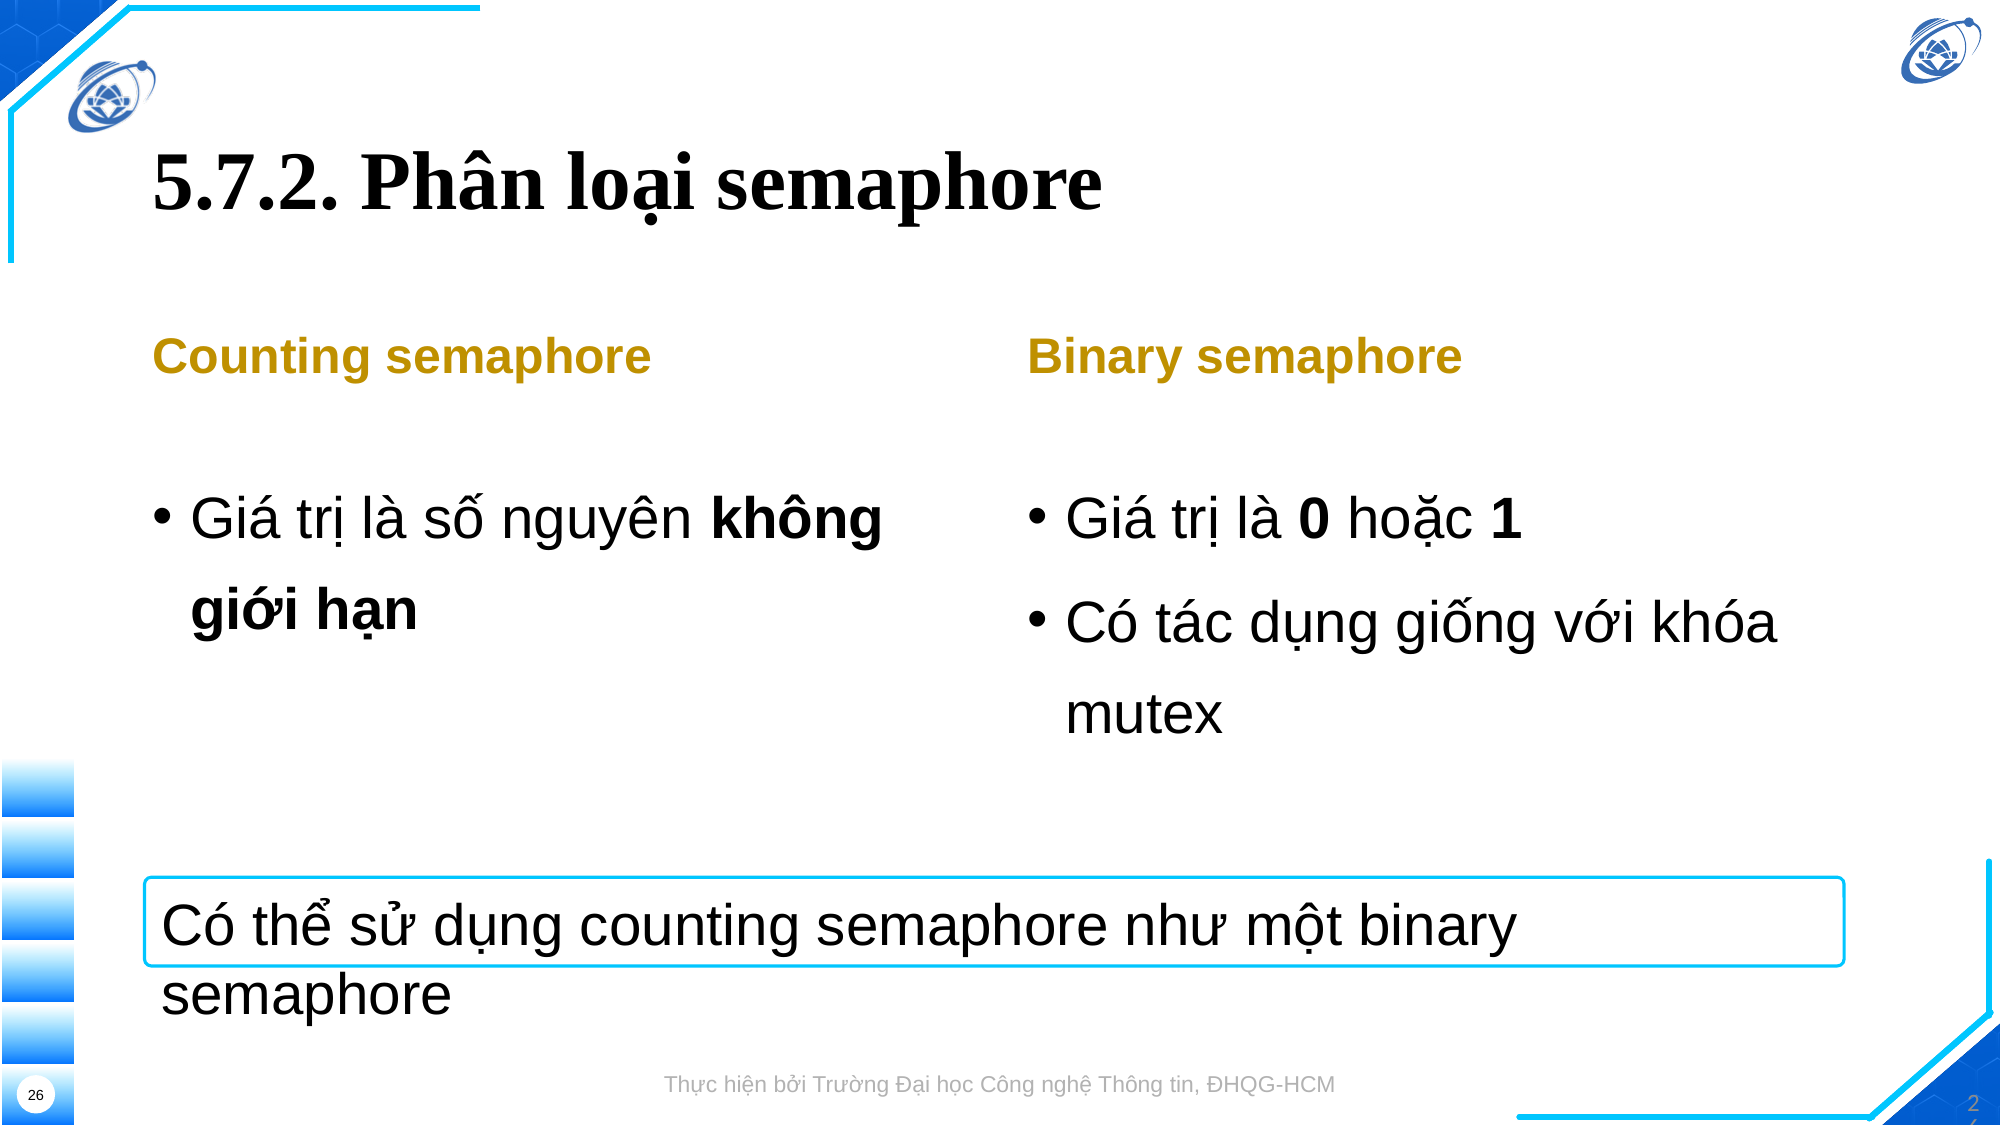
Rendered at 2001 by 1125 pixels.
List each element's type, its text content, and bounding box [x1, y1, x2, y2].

footer Thực hiện bởi Trường Đại học Công nghệ Thông tin, ĐHQG-HCM [579, 1063, 1421, 1103]
list Counting semaphore [137, 289, 984, 426]
text_box Có thể sử dụng counting semaphore như một binary semaphore [144, 877, 1845, 967]
picture [67, 59, 157, 134]
list Binary semaphore [1012, 289, 1863, 426]
list Giá trị là 0 hoặc 1 Có tác dụng giống với khóa mutex [1012, 452, 1863, 787]
slide_number 26 [1952, 1077, 2000, 1125]
list Giá trị là số nguyên không giới hạn [137, 452, 984, 787]
title 5.7.2. Phân loại semaphore [137, 102, 1863, 263]
